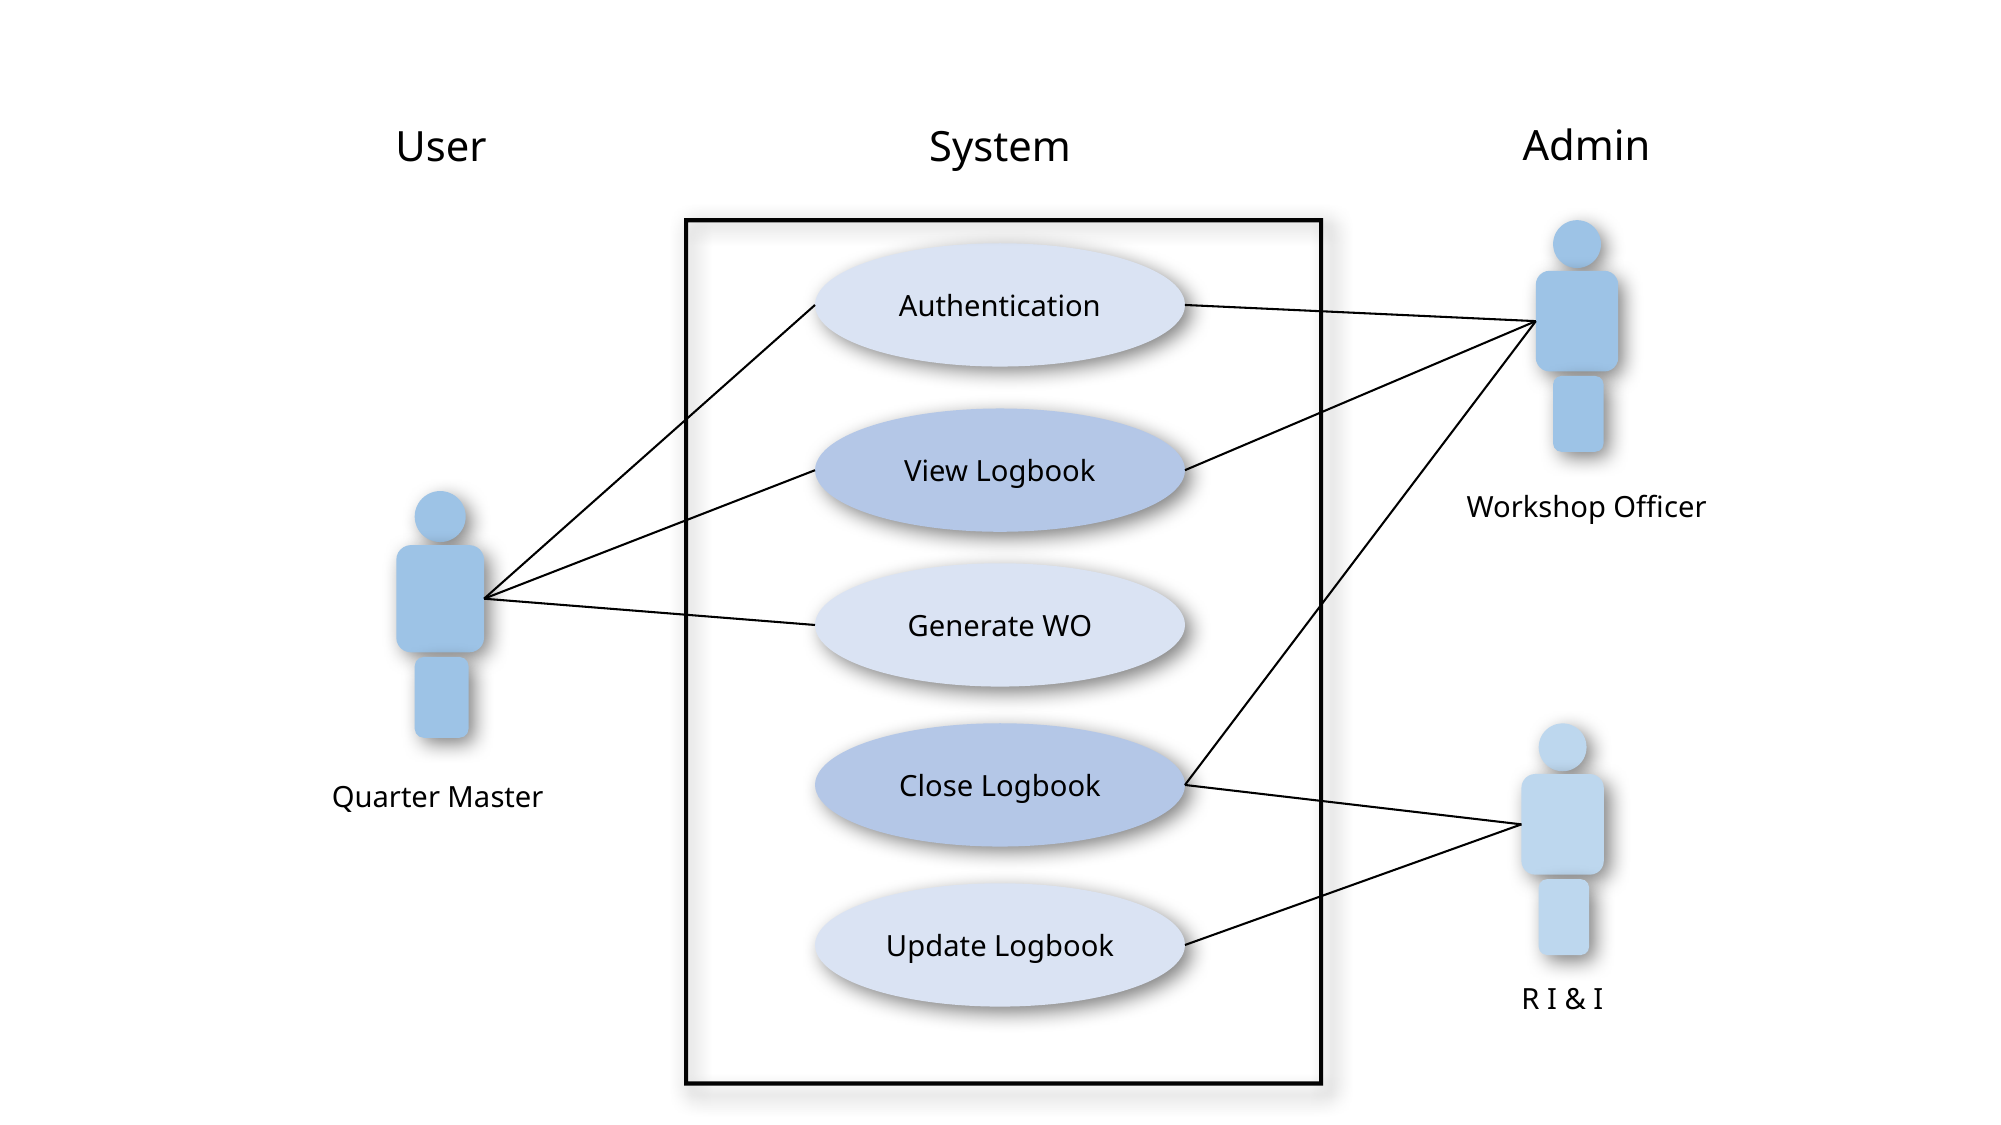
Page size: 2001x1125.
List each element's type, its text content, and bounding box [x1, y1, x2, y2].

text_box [1184, 304, 1536, 322]
text_box [1551, 374, 1605, 453]
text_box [1184, 471, 1536, 785]
text_box System [882, 112, 1118, 178]
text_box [484, 598, 815, 625]
text_box [685, 219, 1322, 1084]
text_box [1184, 322, 1536, 471]
text_box Workshop Officer [1536, 481, 1749, 531]
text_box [1184, 784, 1522, 825]
text_box User [346, 112, 536, 178]
text_box [1522, 772, 1605, 876]
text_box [484, 304, 815, 470]
text_box [413, 490, 467, 537]
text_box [484, 470, 815, 598]
text_box Quarter Master [279, 771, 605, 821]
text_box R I & I [1400, 972, 1726, 1023]
text_box [1537, 722, 1588, 766]
text_box Admin [1490, 111, 1683, 177]
text_box [1537, 878, 1591, 957]
text_box [1534, 269, 1620, 373]
text_box [1552, 219, 1603, 263]
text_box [1184, 825, 1522, 945]
text_box [395, 544, 486, 654]
text_box [413, 655, 470, 739]
